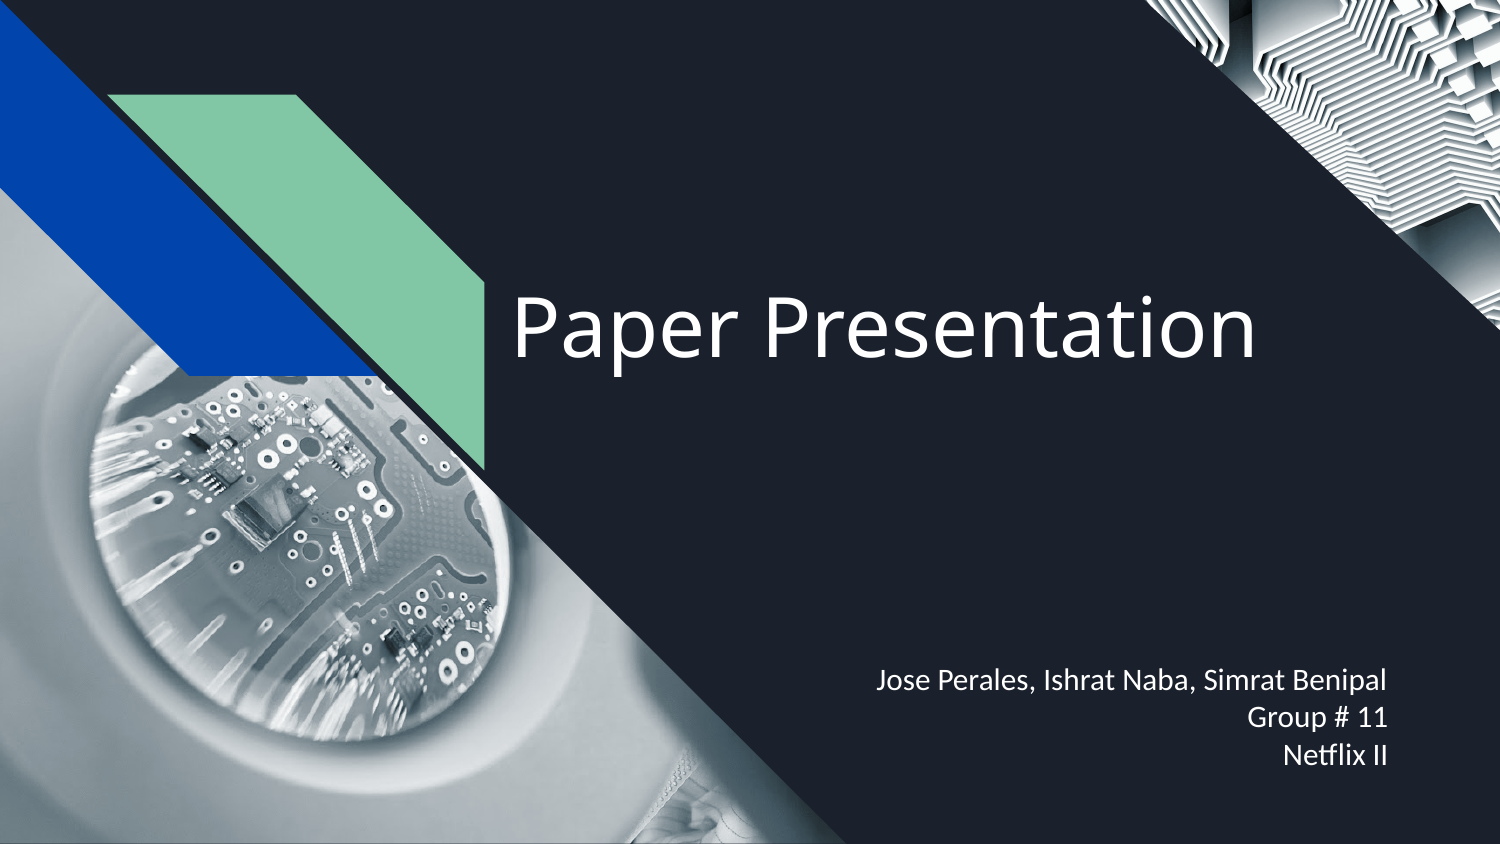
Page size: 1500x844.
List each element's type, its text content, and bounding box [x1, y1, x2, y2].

picture [1144, 0, 1500, 331]
picture [0, 189, 847, 844]
subtitle Jose Perales, Ishrat Naba, Simrat Benipal Group # 11 Netflix II [833, 643, 1404, 790]
title Paper Presentation [495, 258, 1404, 518]
